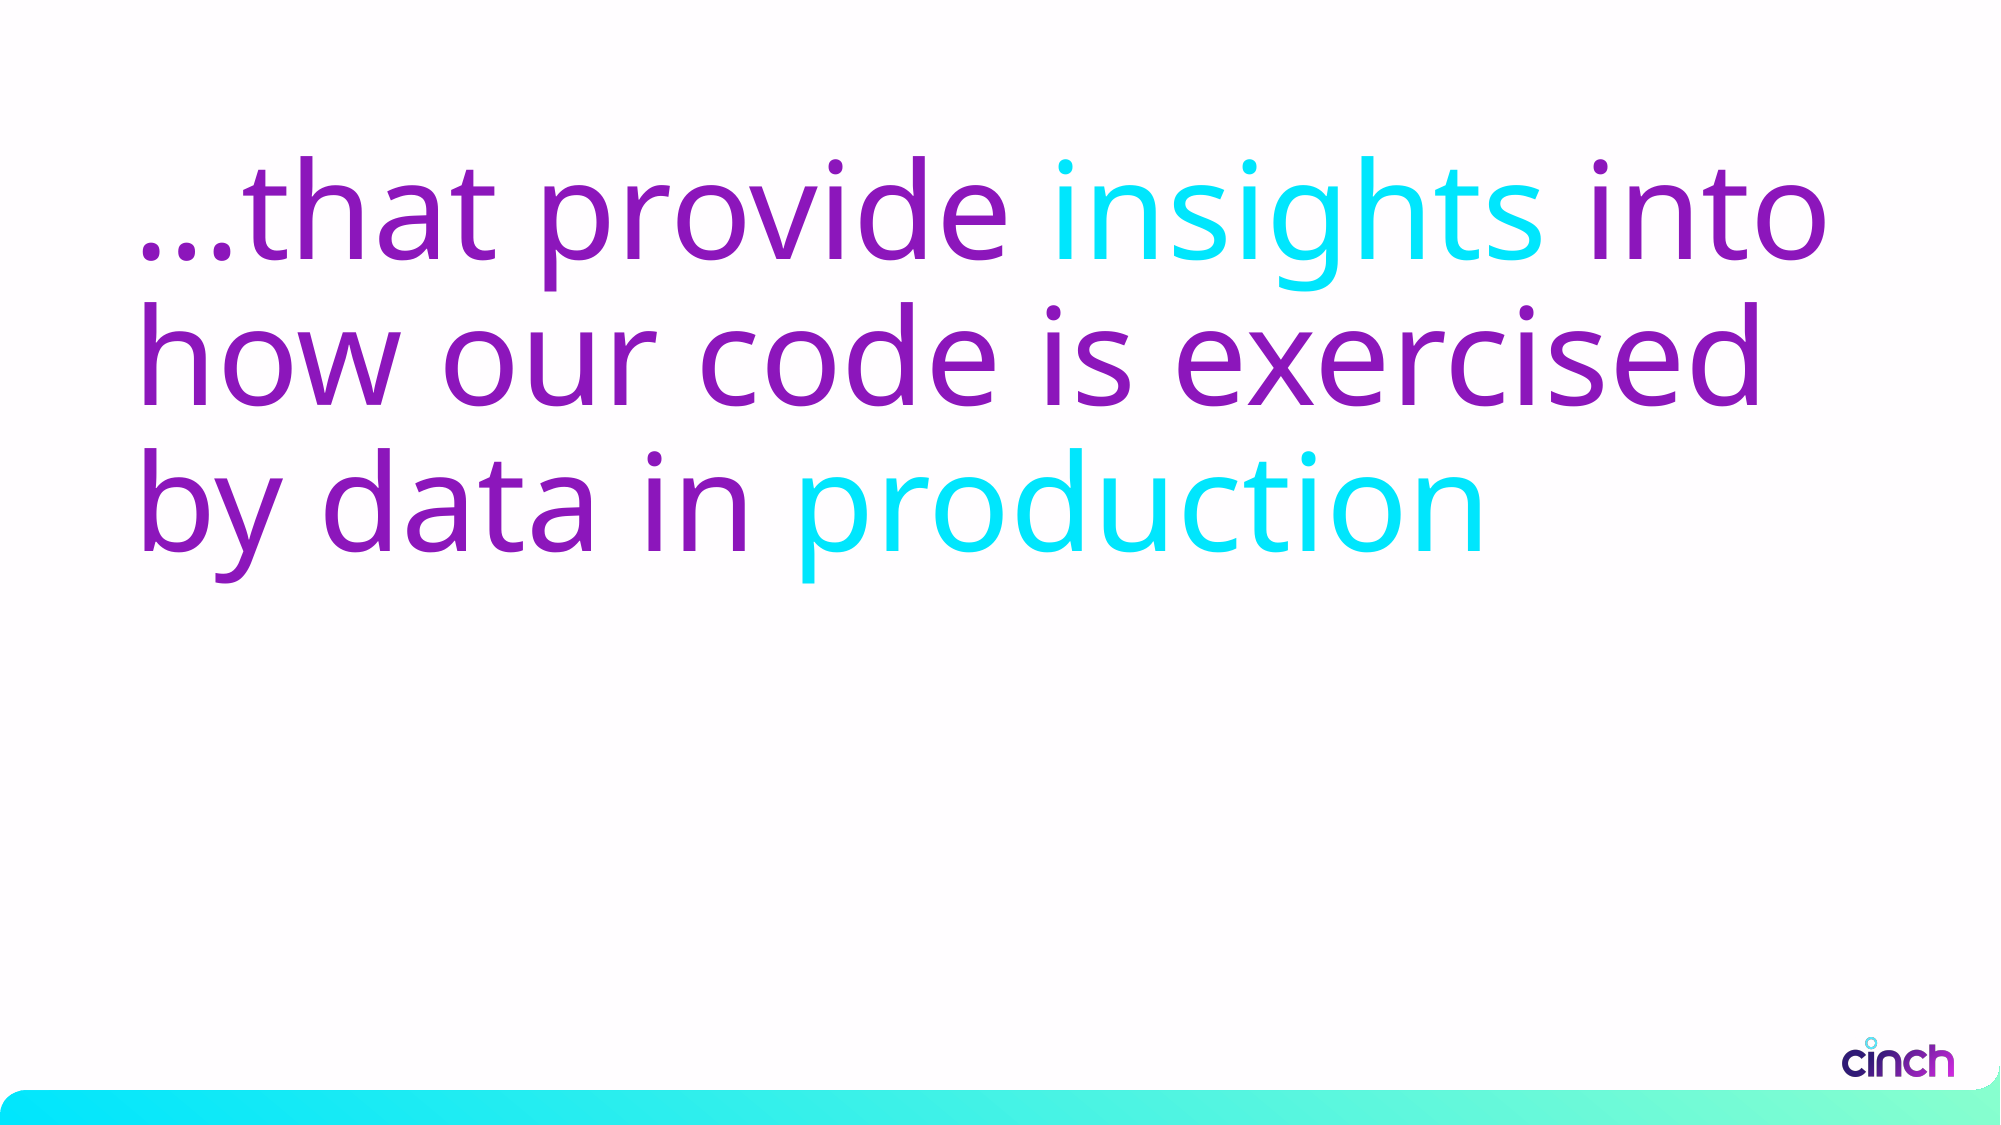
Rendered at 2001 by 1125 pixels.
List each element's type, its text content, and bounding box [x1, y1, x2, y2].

picture [1842, 1037, 1954, 1077]
title …that provide insights into how our code is exercised by data in production [133, 142, 1867, 916]
